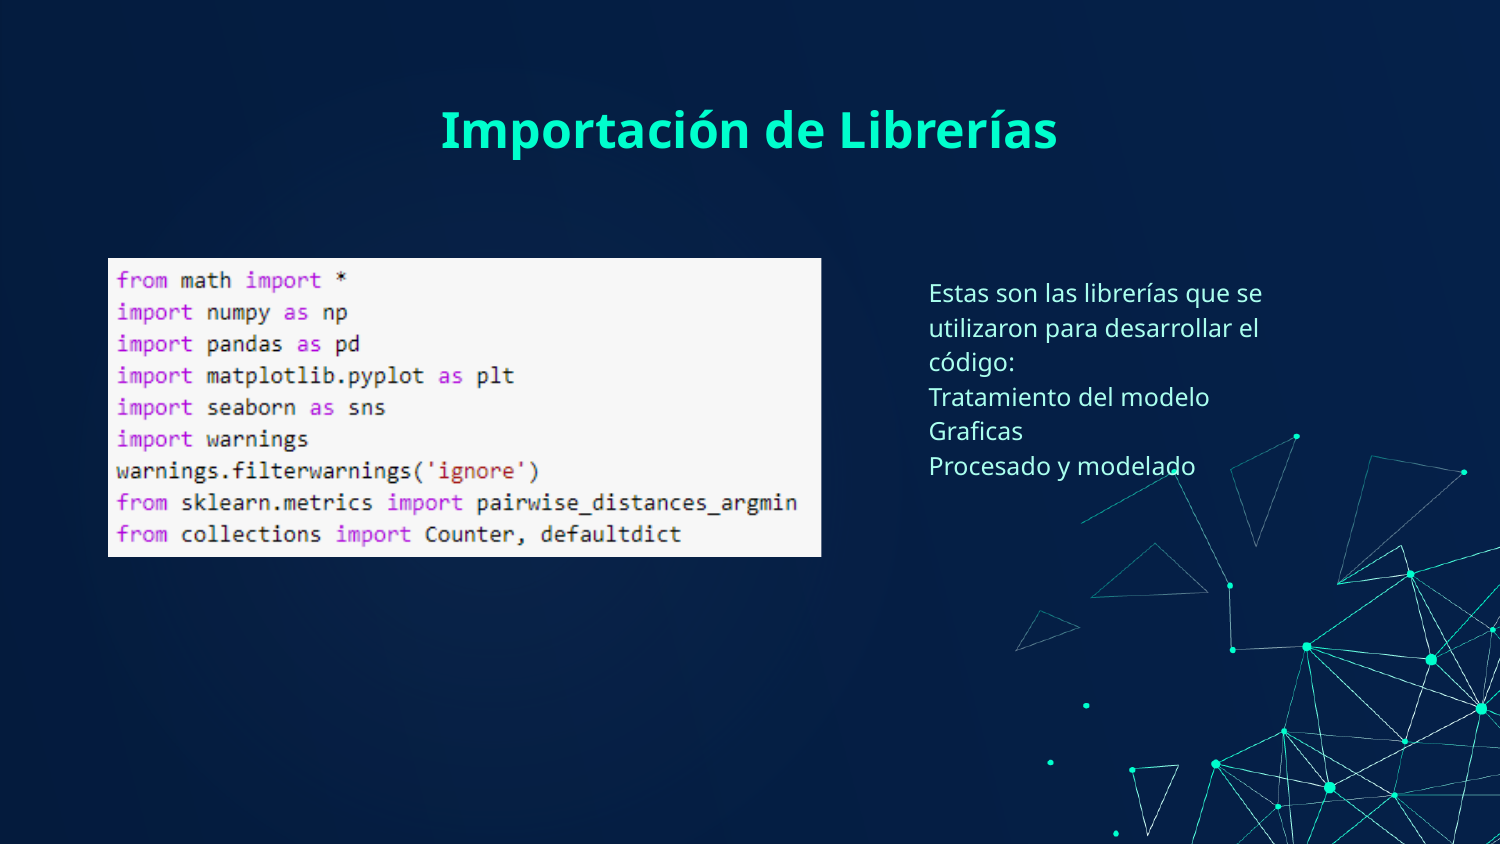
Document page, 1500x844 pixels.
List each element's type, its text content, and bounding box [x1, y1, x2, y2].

list Estas son las librerías que se utilizaron para desarrollar el código: Tratamiento del modelo Graficas Procesado y modelado [913, 258, 1282, 521]
picture [0, 0, 1500, 844]
title Importación de Librerías [322, 83, 1178, 239]
